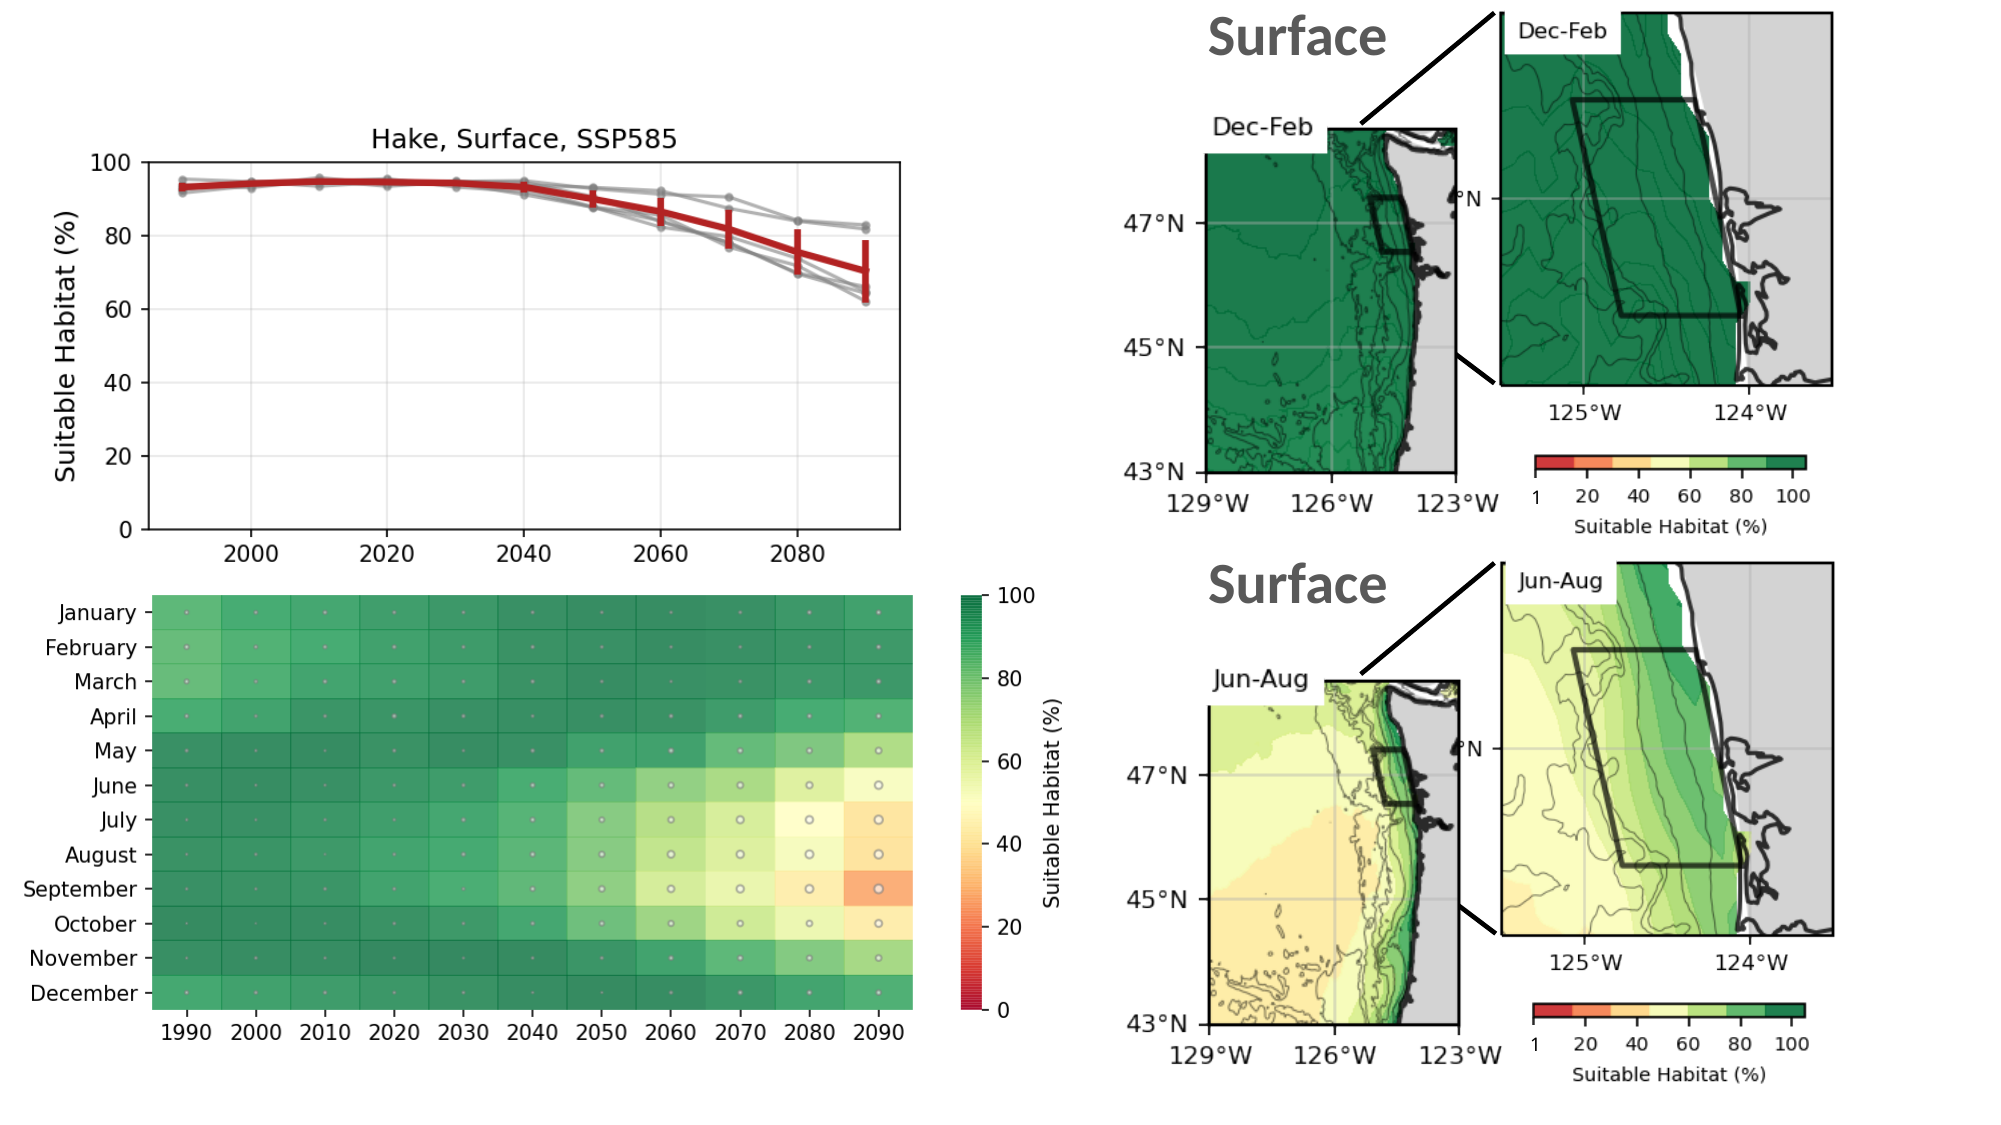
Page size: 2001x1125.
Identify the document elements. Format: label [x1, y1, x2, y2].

text_box [0, 0, 1912, 1092]
